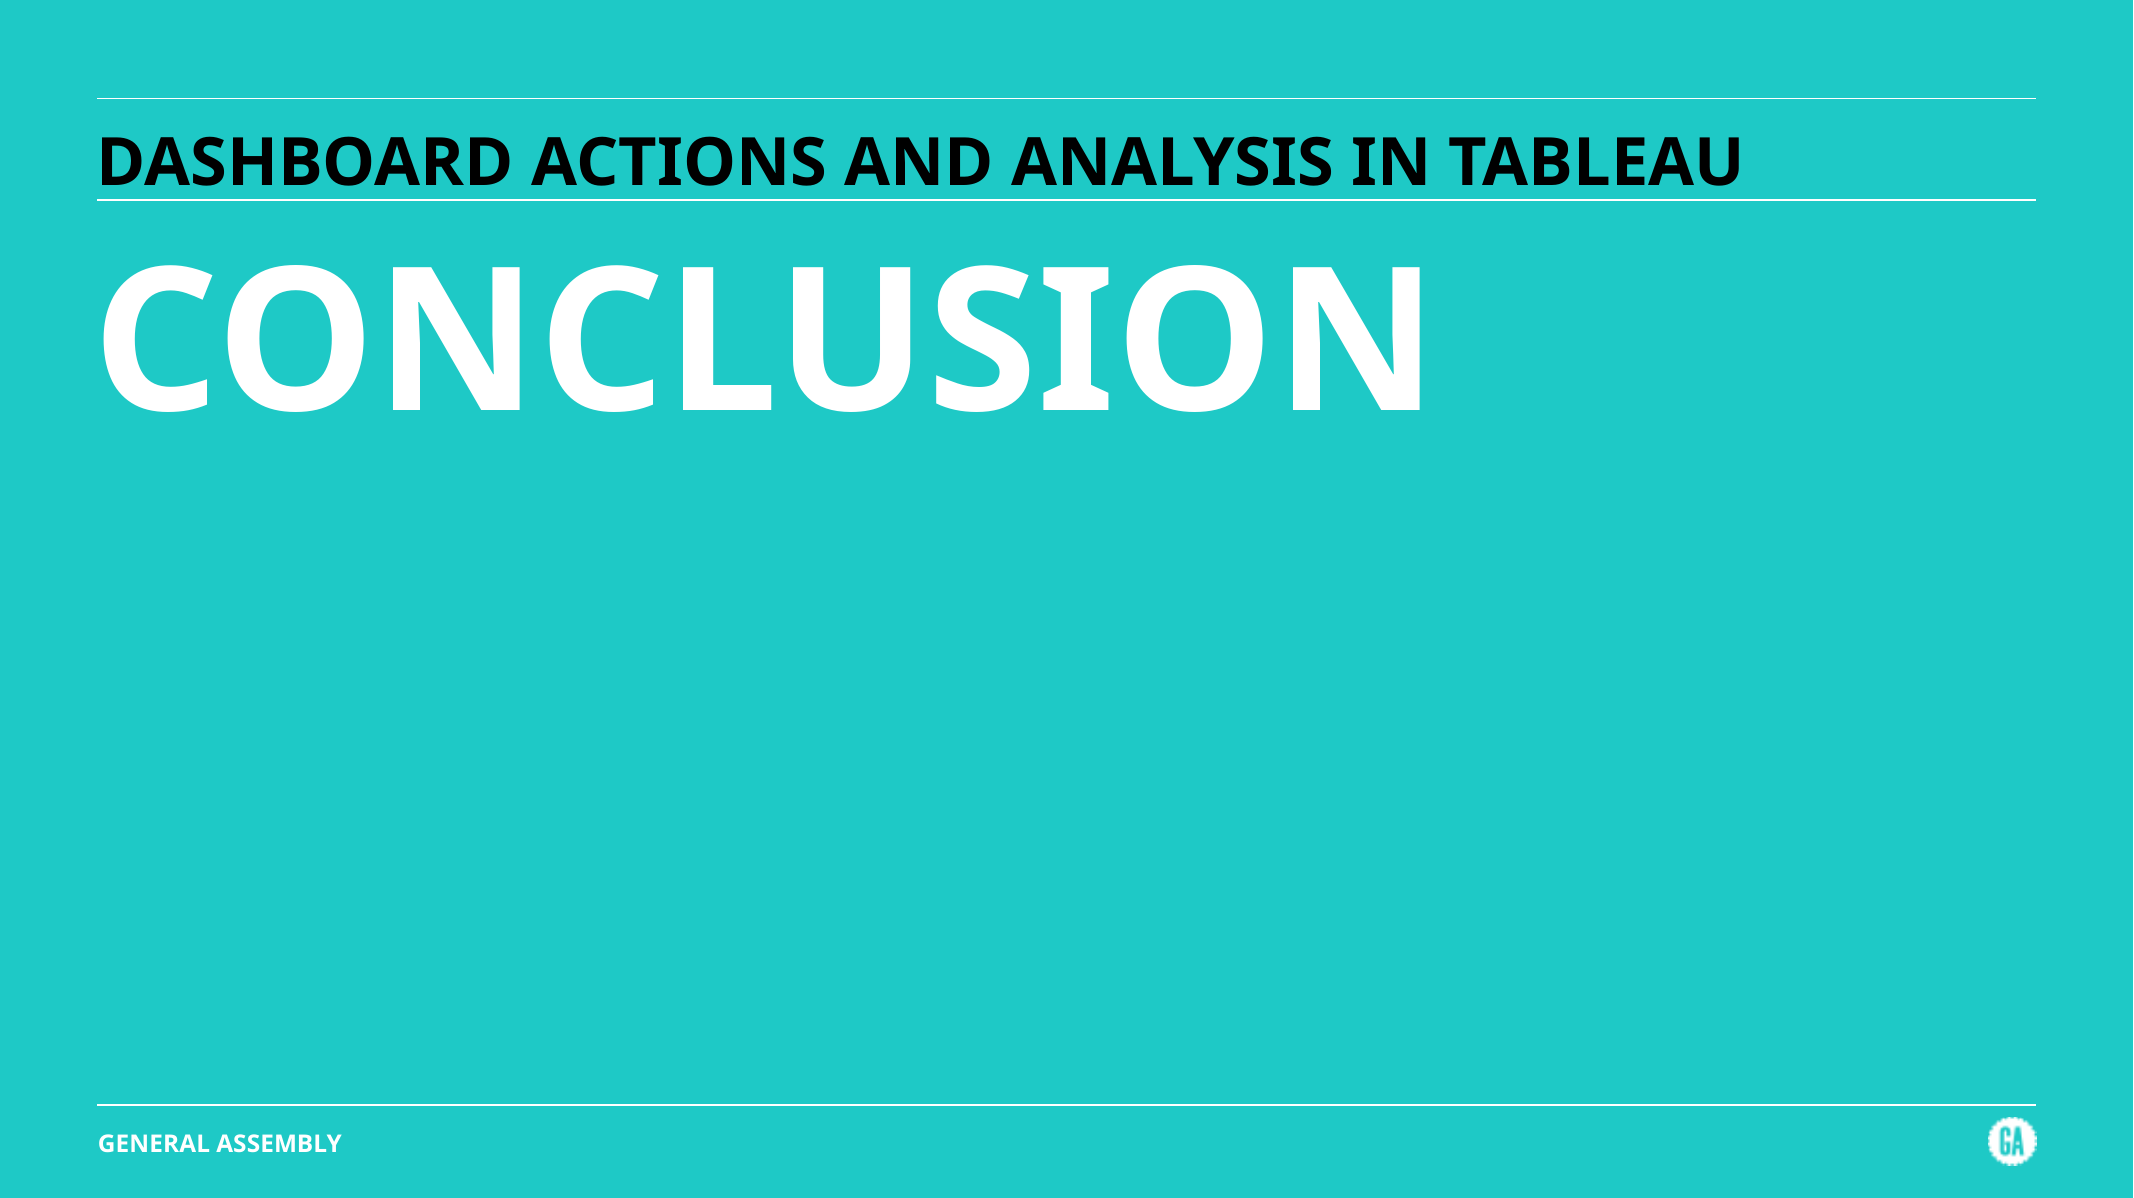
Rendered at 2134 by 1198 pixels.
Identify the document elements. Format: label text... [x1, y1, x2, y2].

title DASHBOARD ACTIONS AND ANALYSIS IN TABLEAU [81, 98, 2024, 219]
picture [1988, 1117, 2037, 1166]
list CONCLUSION [78, 240, 2033, 1091]
